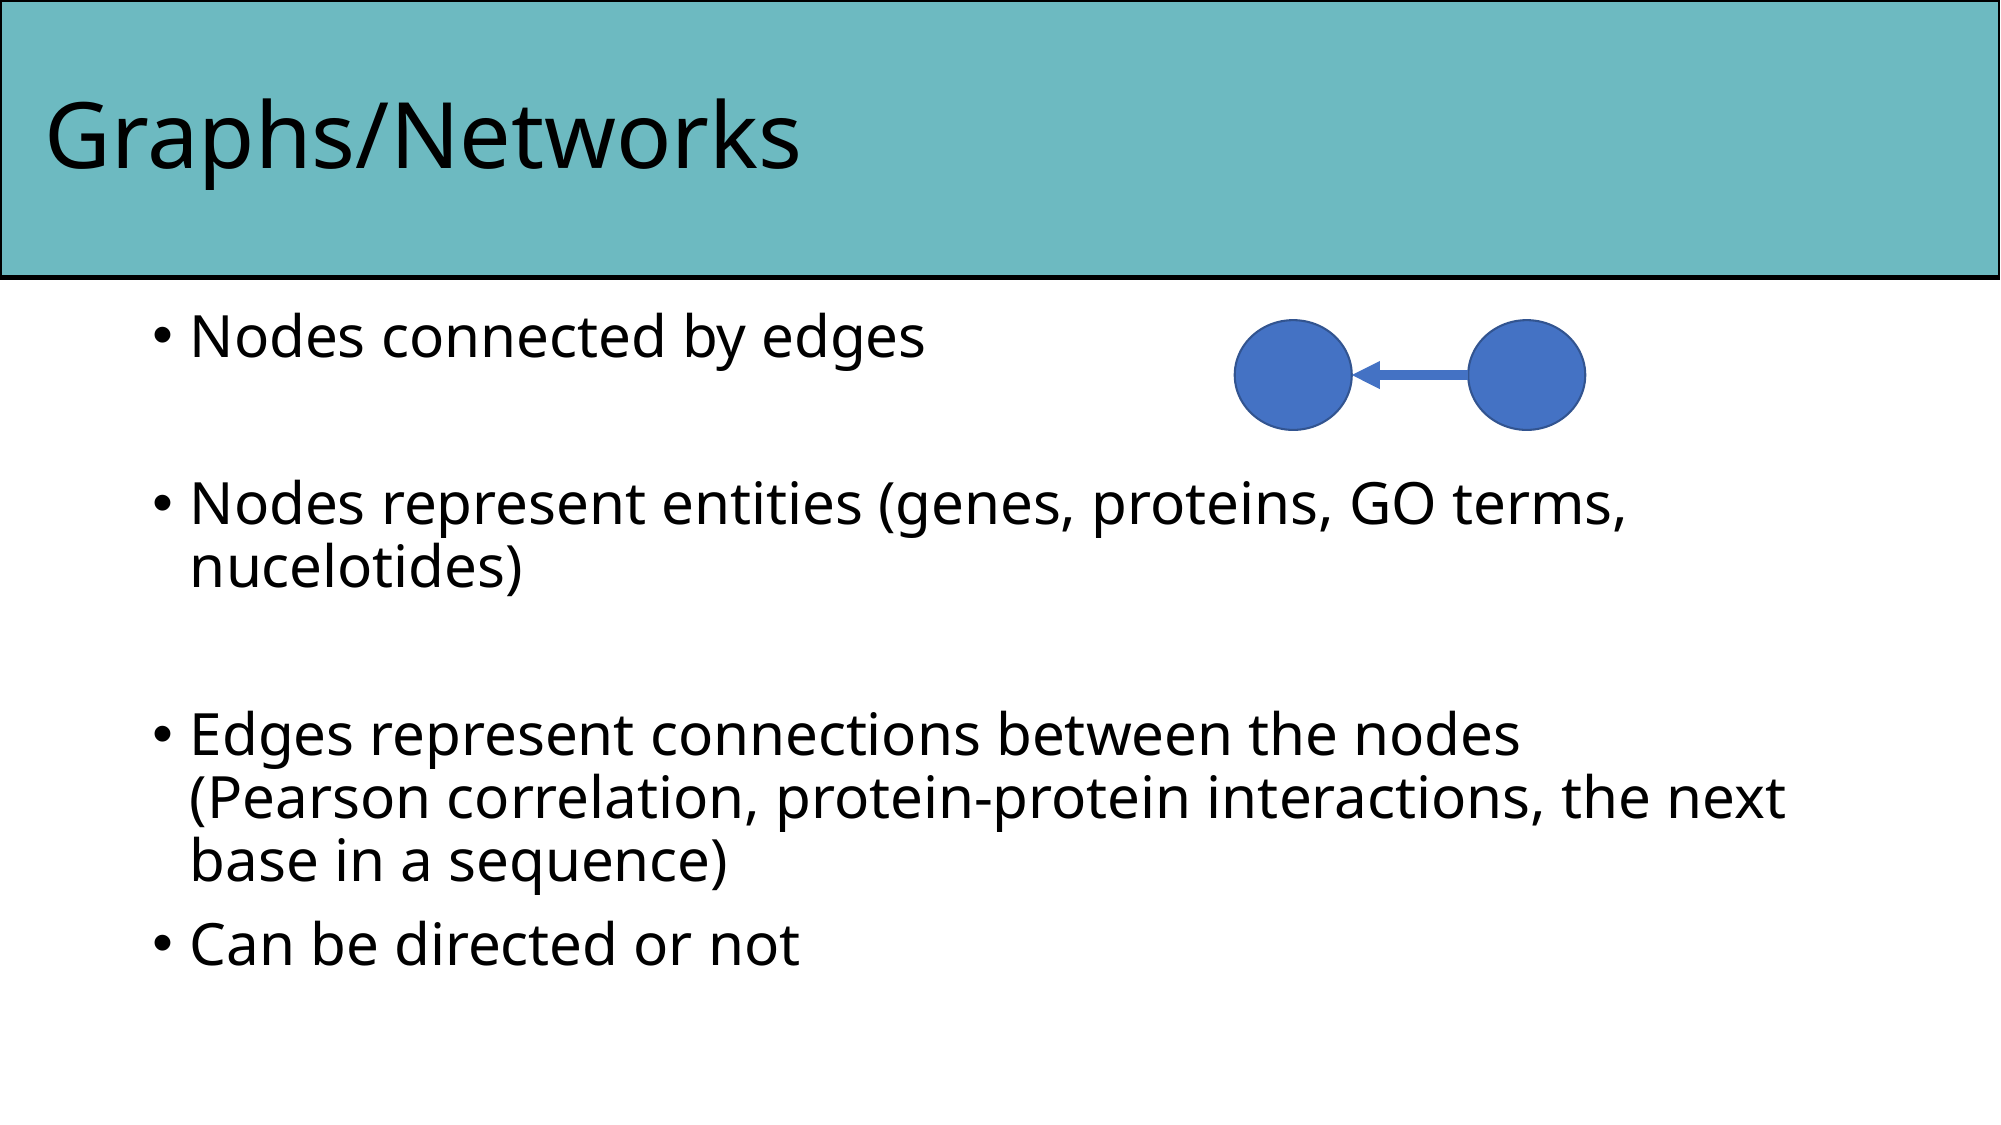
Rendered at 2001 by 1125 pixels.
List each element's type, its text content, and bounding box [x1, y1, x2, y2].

list Nodes connected by edges Nodes represent entities (genes, proteins, GO terms, nucelotides) Edges represent connections between the nodes (Pearson correlation, protein-protein interactions, the next base in a sequence) Can be directed or not [137, 299, 1863, 1014]
title Graphs/Networks [0, 0, 2000, 280]
text_box [1233, 319, 1353, 431]
text_box [1467, 319, 1587, 431]
